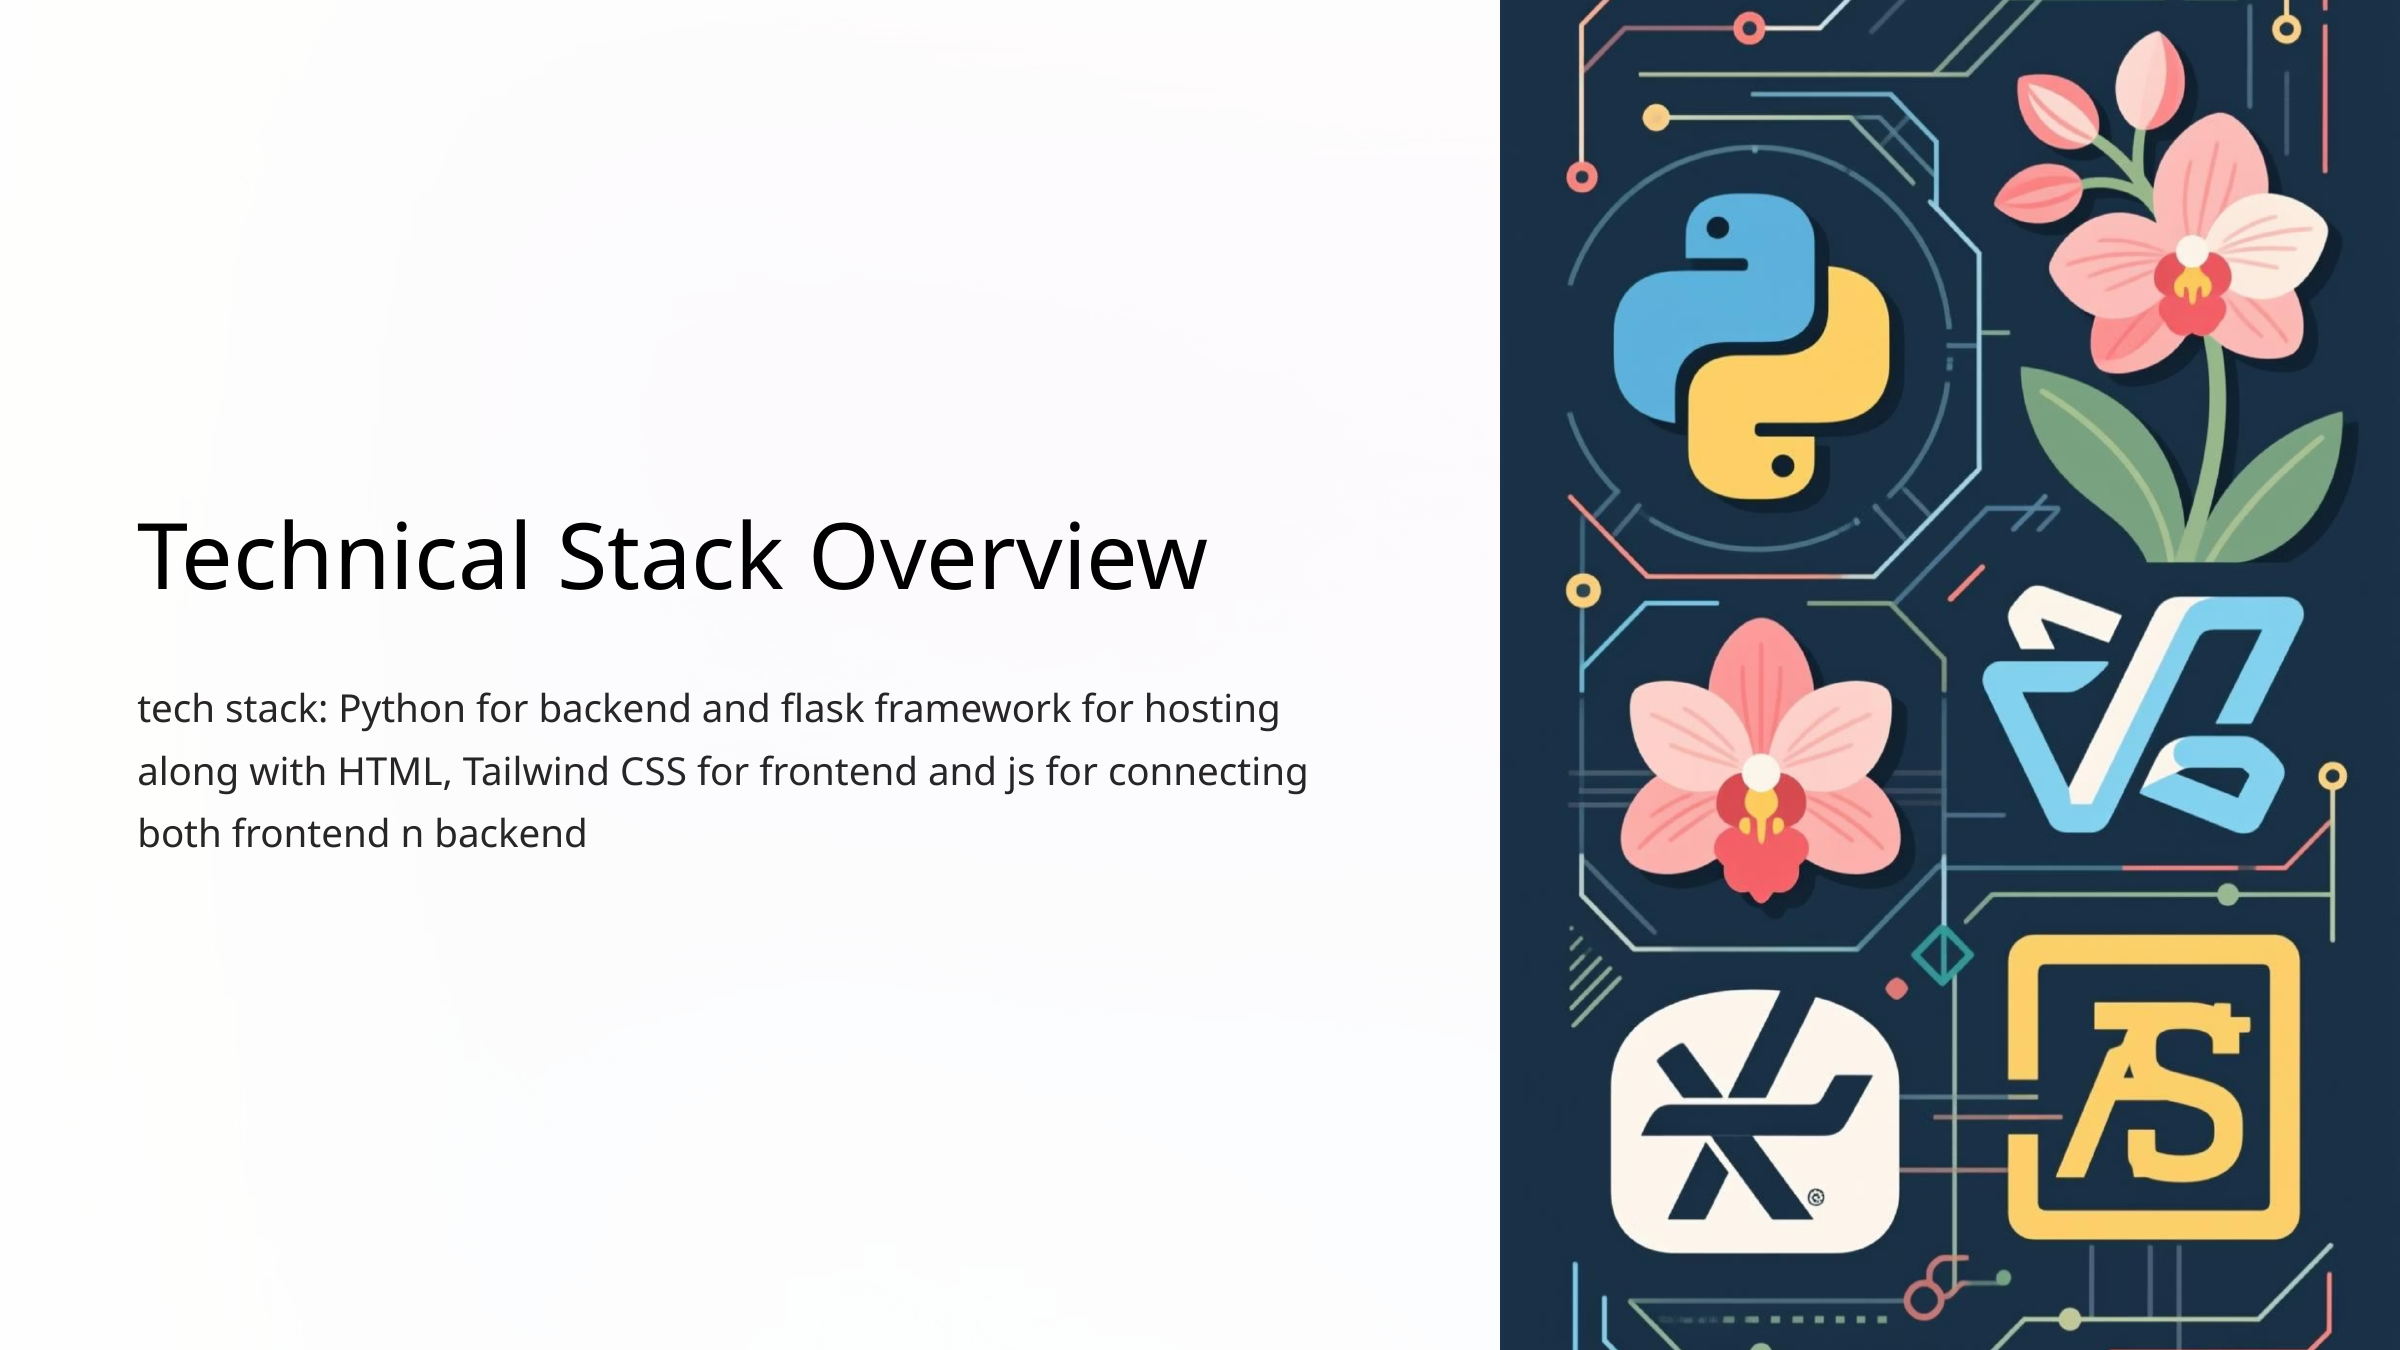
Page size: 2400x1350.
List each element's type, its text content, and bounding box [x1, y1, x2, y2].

text_box tech stack: Python for backend and flask framework for hosting along with HTML, Tailwind CSS for frontend and js for connecting both frontend n backend [137, 667, 1363, 857]
picture [1499, 0, 2400, 1350]
text_box Technical Stack Overview [137, 493, 1283, 609]
